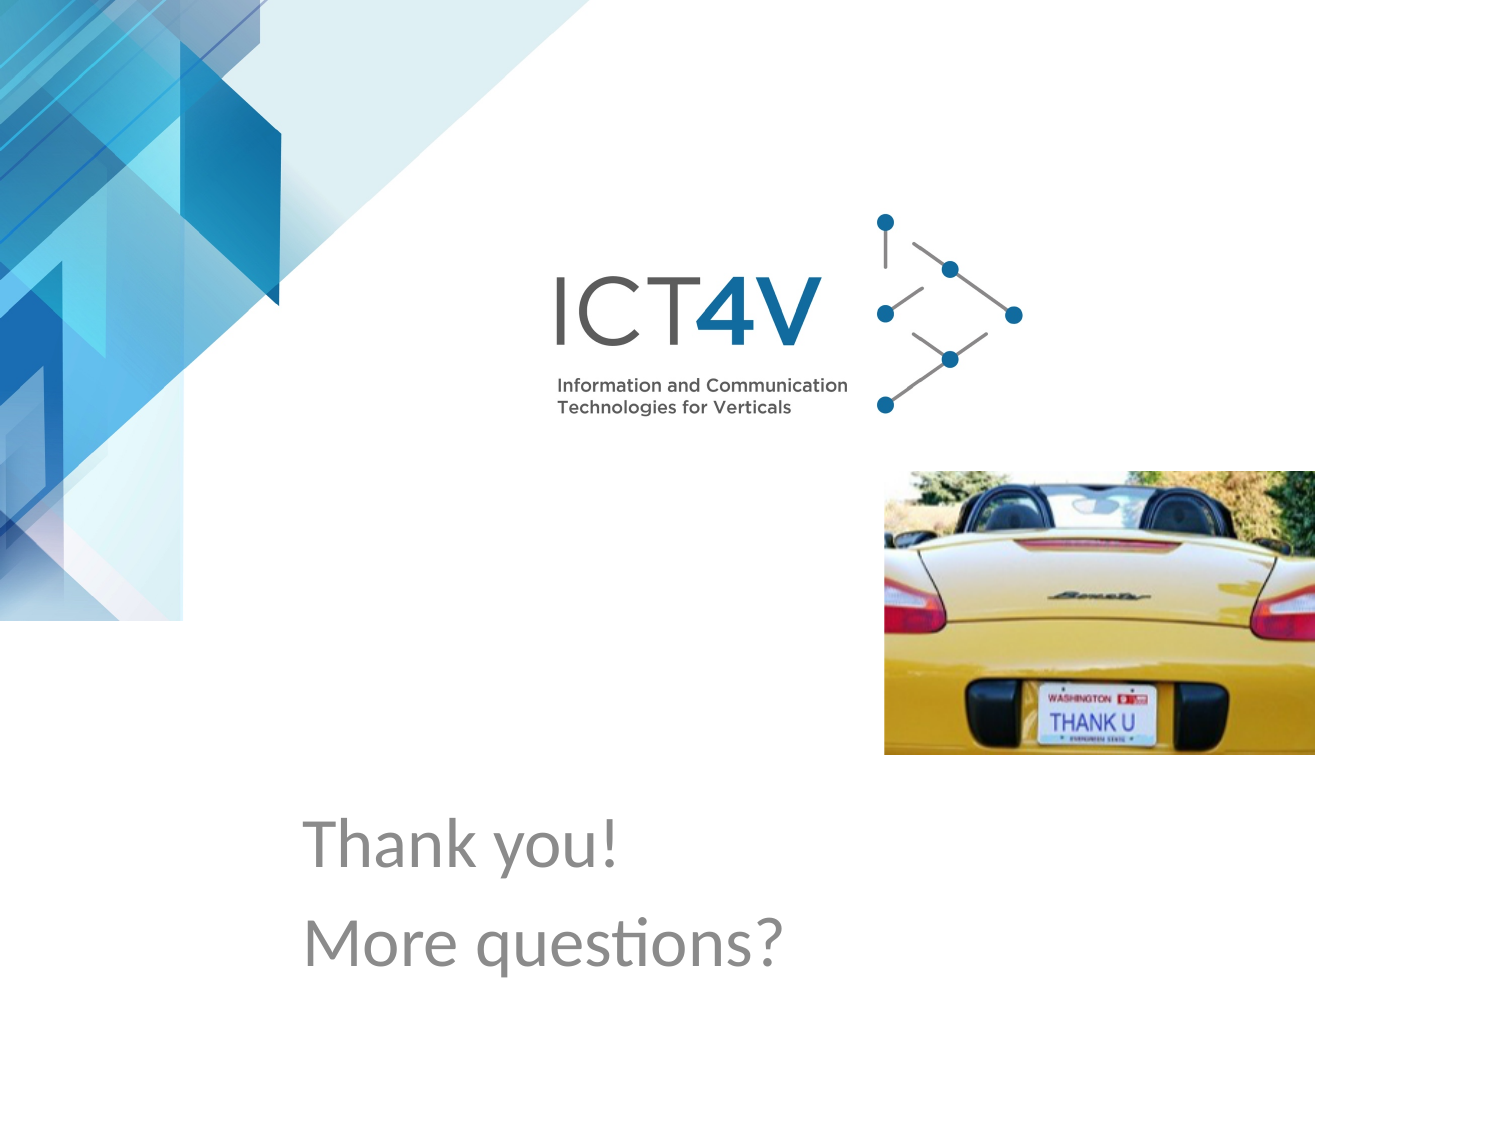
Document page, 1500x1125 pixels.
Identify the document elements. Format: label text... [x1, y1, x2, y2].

subtitle Thank you! More questions? [287, 788, 1338, 1077]
picture [0, 0, 1315, 755]
